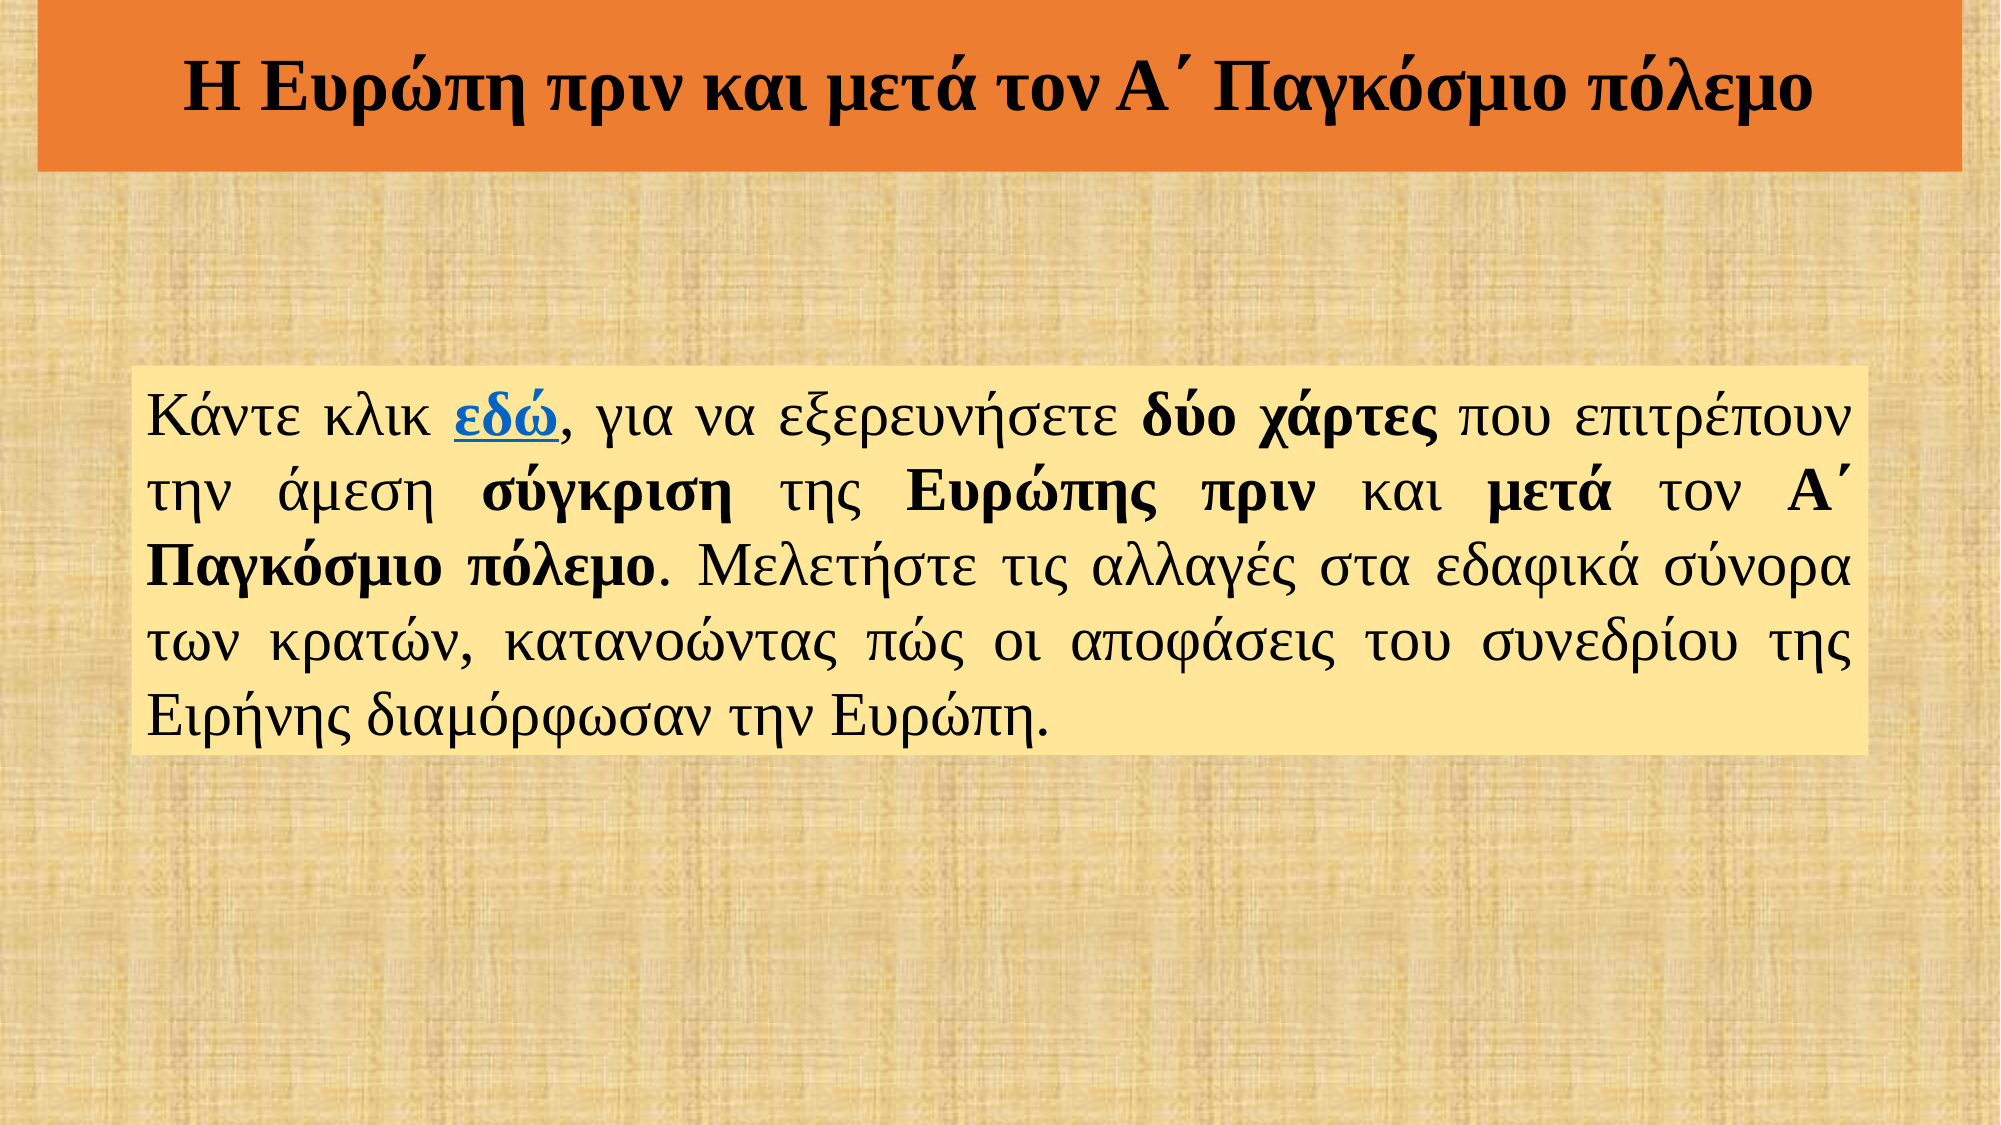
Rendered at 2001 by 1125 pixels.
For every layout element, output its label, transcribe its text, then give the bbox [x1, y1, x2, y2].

text_box Κάντε κλικ εδώ, για να εξερευνήσετε δύο χάρτες που επιτρέπουν την άμεση σύγκριση της Ευρώπης πριν και μετά τον Α΄ Παγκόσμιο πόλεμο. Μελετήστε τις αλλαγές στα εδαφικά σύνορα των κρατών, κατανοώντας πώς οι αποφάσεις του συνεδρίου της Ειρήνης διαμόρφωσαν την Ευρώπη. [131, 365, 1869, 756]
picture [0, 0, 2001, 1125]
text_box Η Ευρώπη πριν και μετά τον Α΄ Παγκόσμιο πόλεμο [37, 0, 1963, 172]
